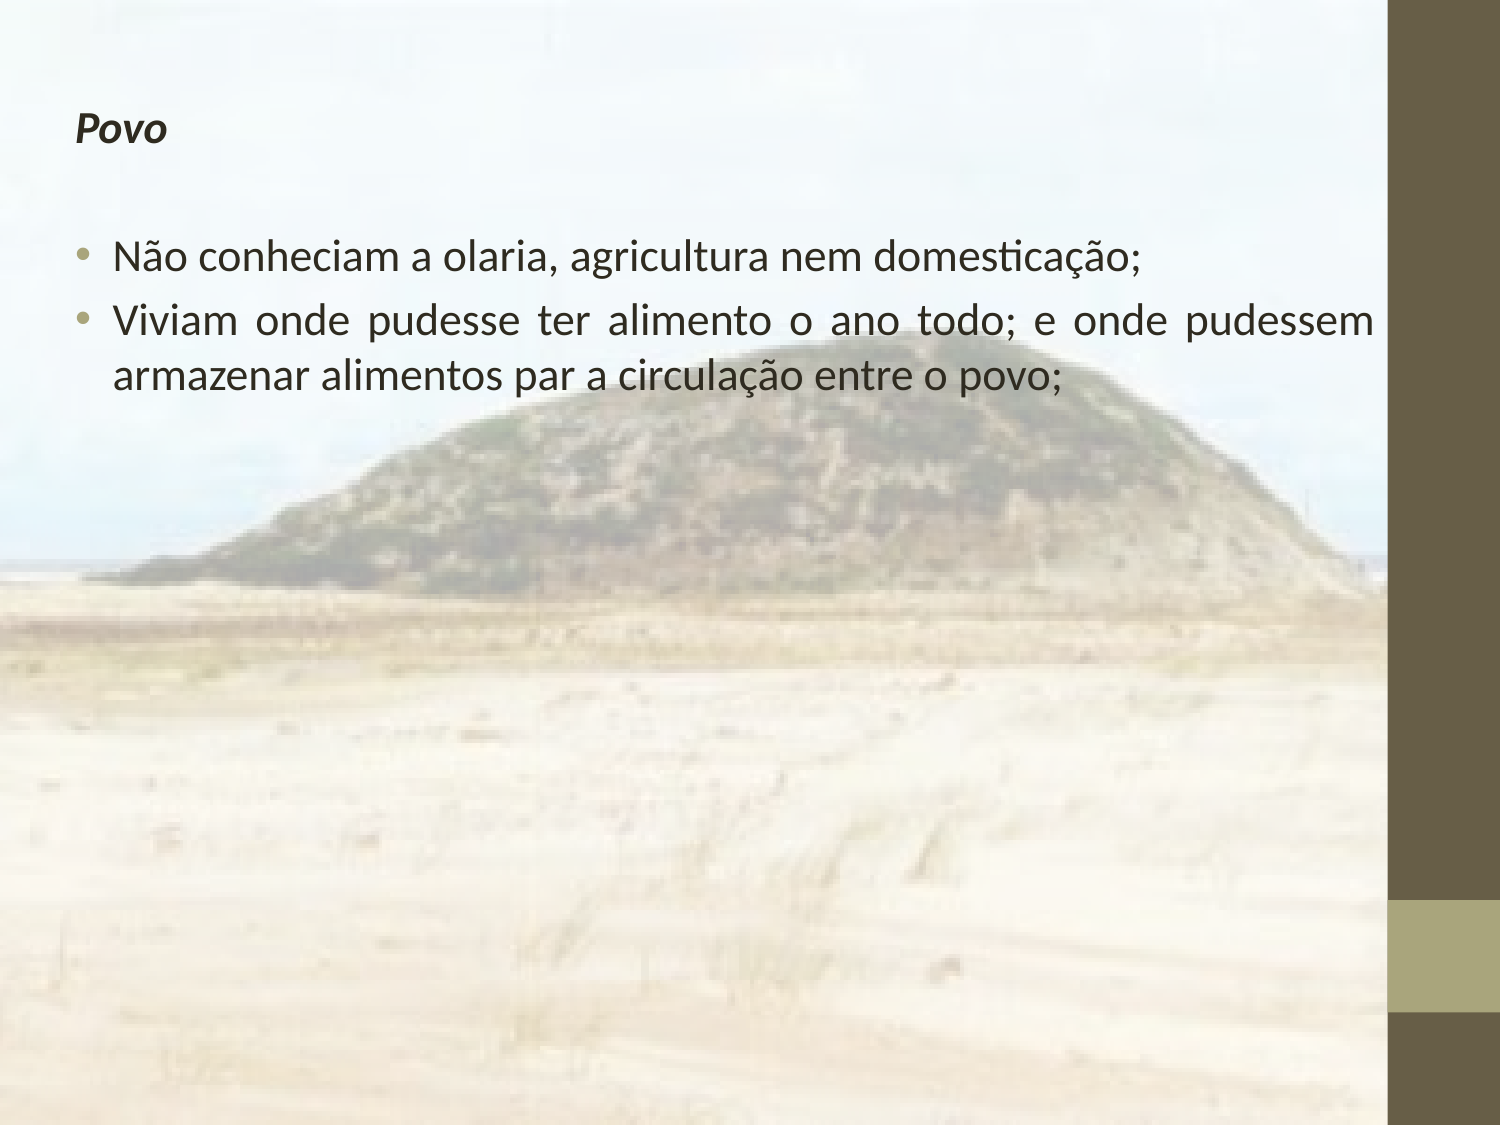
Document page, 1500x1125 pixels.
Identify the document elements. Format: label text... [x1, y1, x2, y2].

list Povo Não conheciam a olaria, agricultura nem domesticação; Viviam onde pudesse ter alimento o ano todo; e onde pudessem armazenar alimentos par a circulação entre o povo; [41, 90, 1392, 1017]
